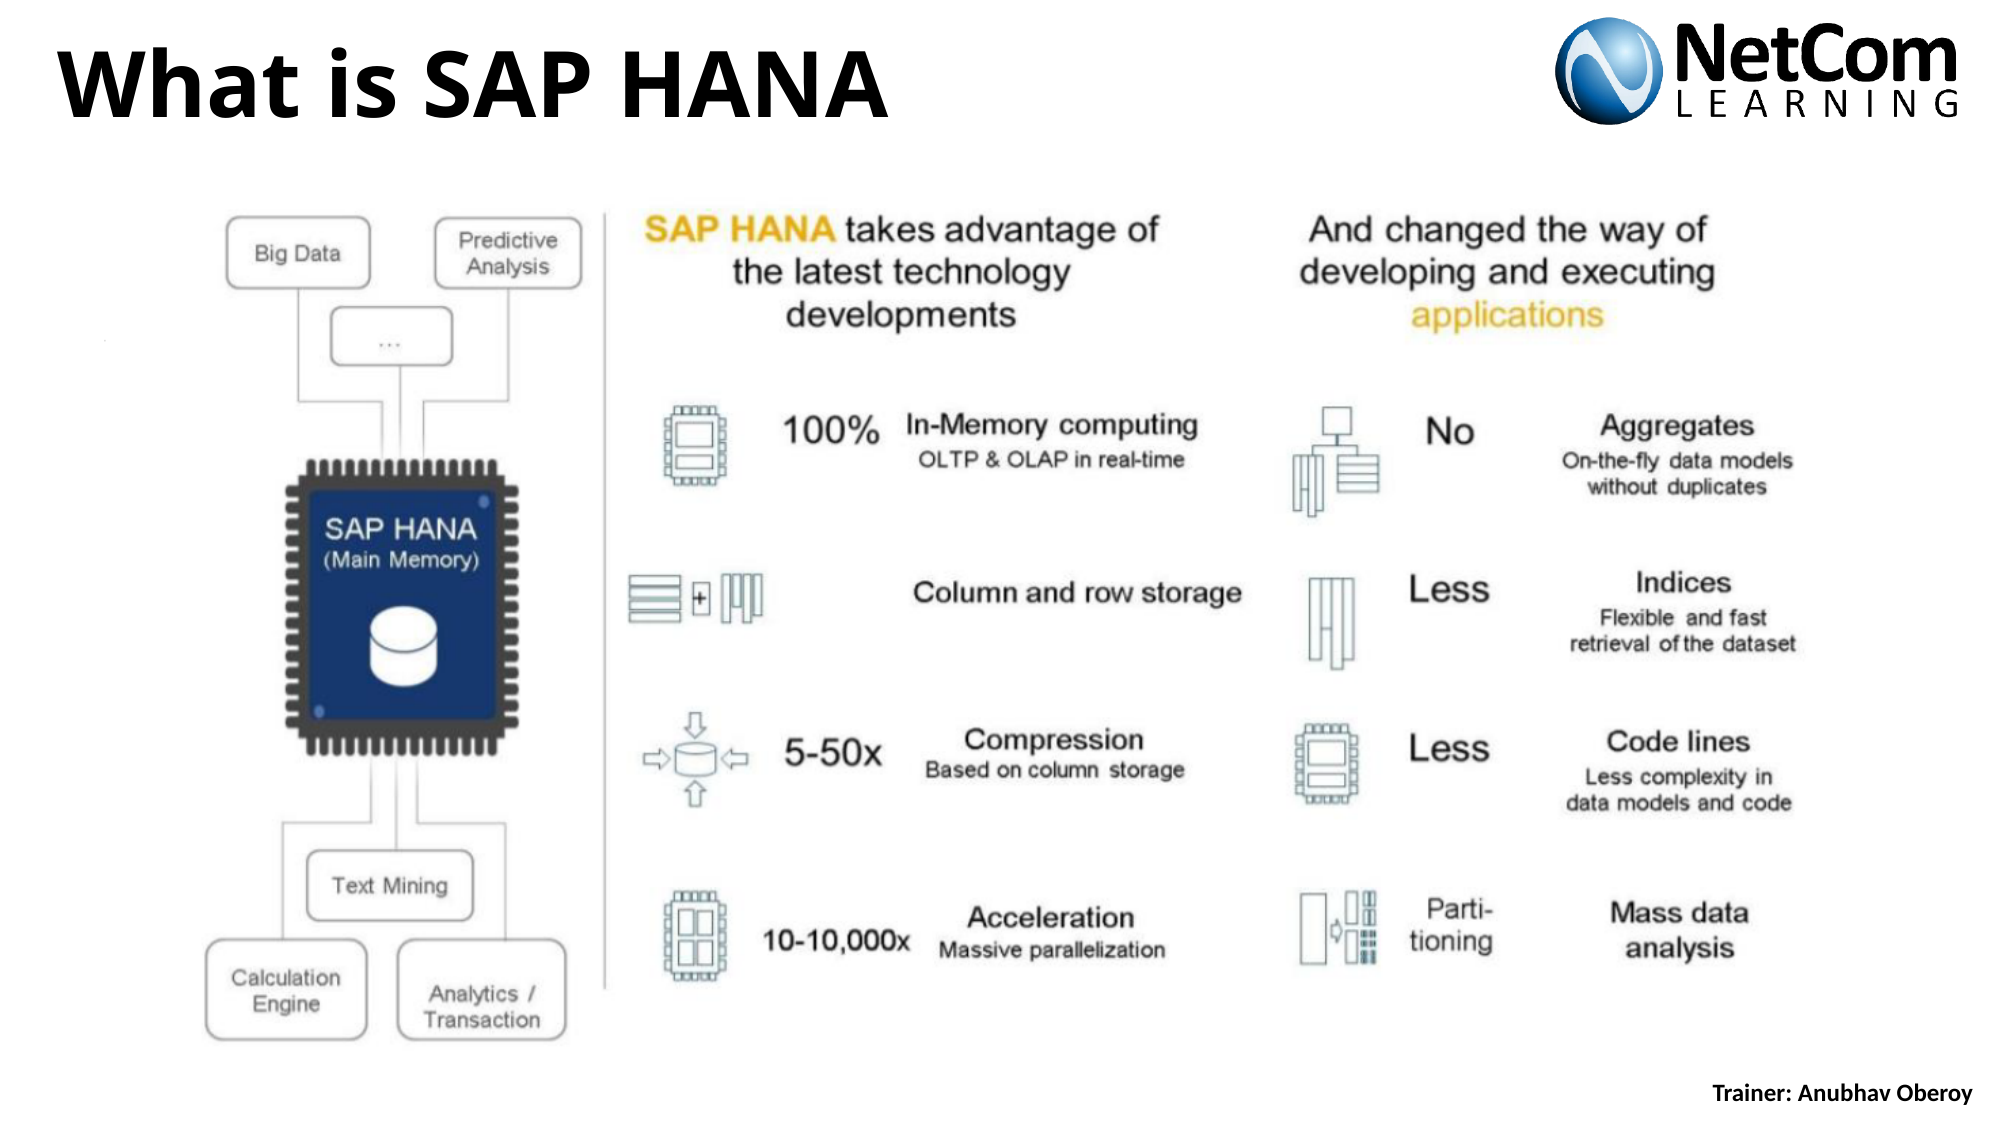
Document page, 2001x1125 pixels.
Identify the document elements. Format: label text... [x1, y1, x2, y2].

footer Trainer: Anubhav Oberoy [1660, 1074, 2000, 1108]
text_box What is SAP HANA [42, 30, 1896, 148]
picture [104, 165, 1860, 1052]
picture [1555, 17, 1958, 125]
